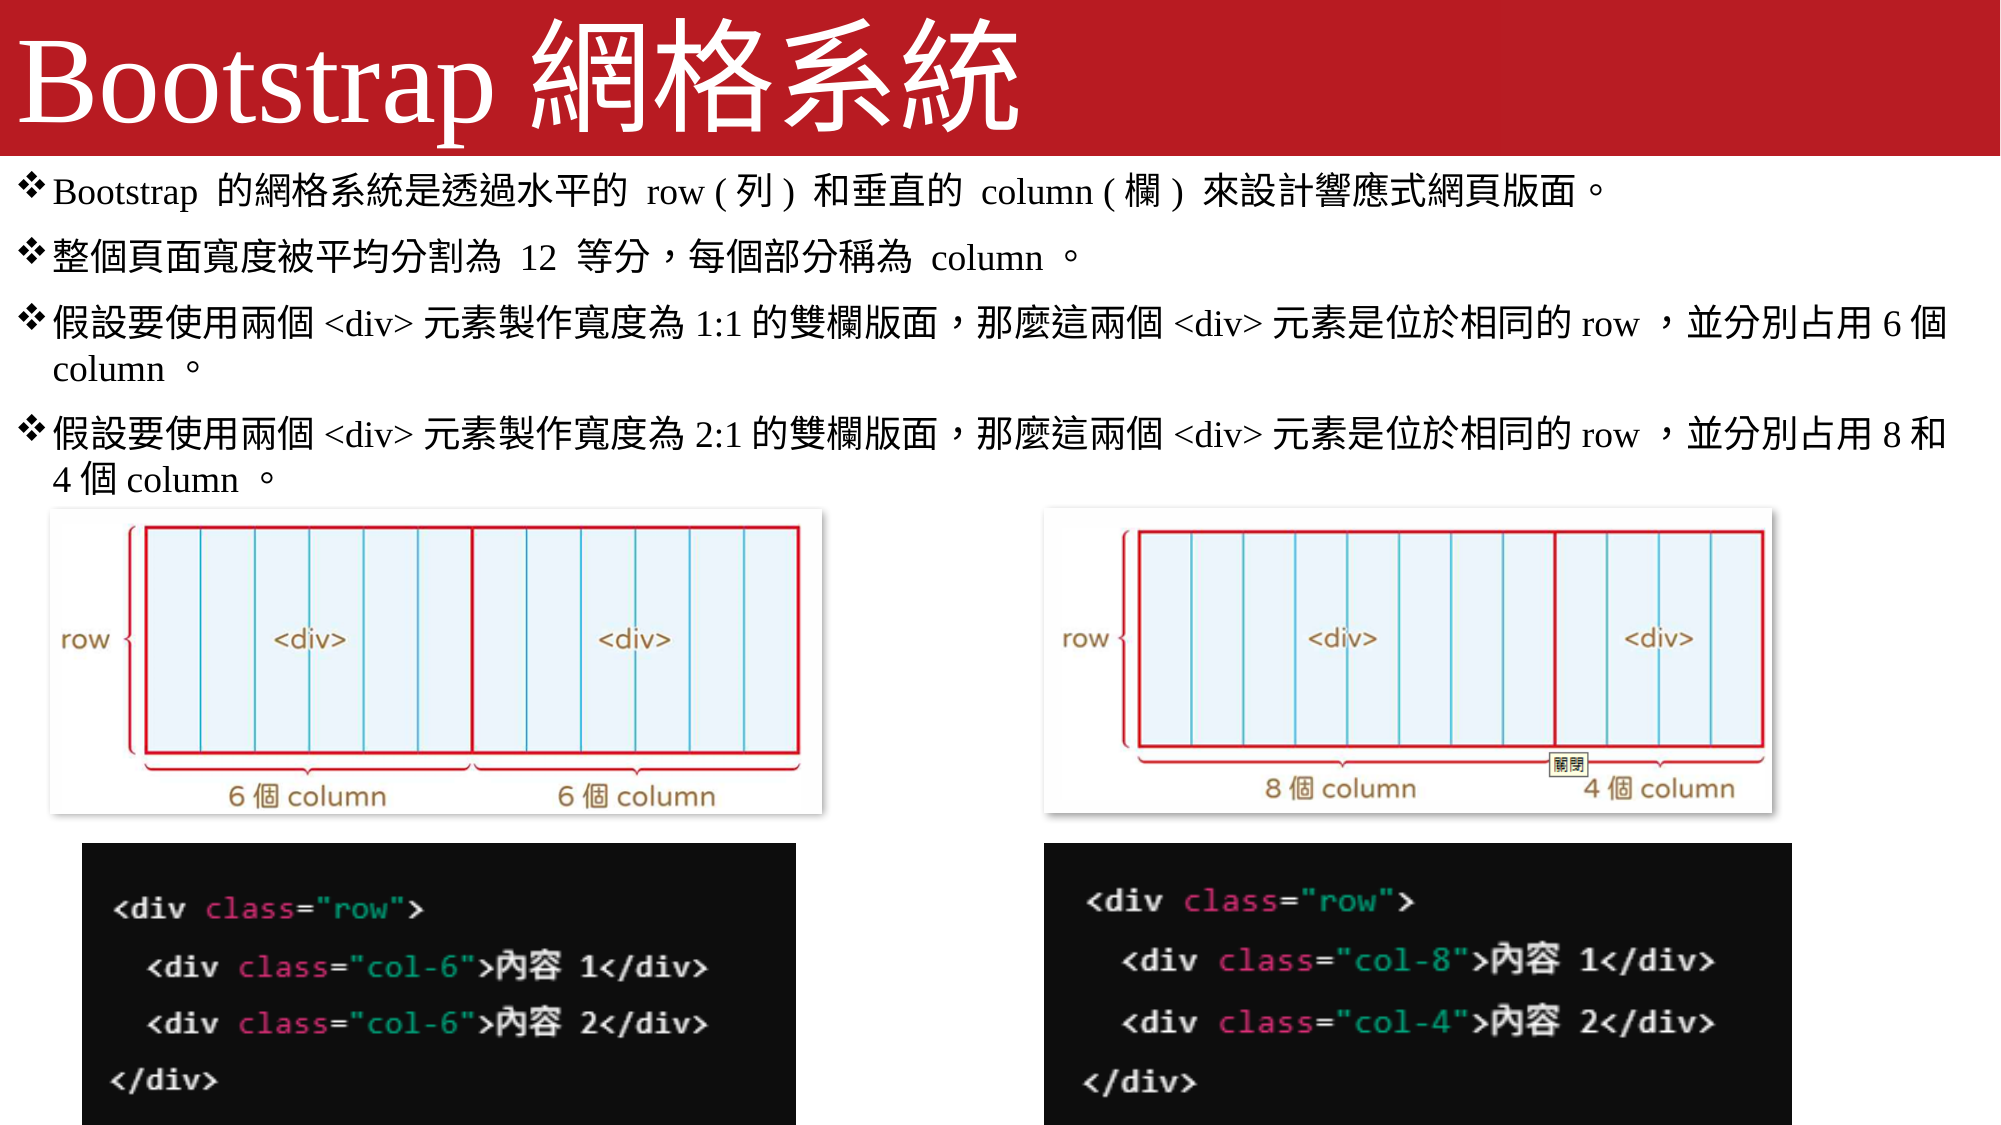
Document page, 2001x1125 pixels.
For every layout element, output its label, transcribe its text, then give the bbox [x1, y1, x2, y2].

picture [49, 509, 822, 814]
list Bootstrap 的網格系統是透過水平的 row (列) 和垂直的 column (欄) 來設計響應式網頁版面。 整個頁面寬度被平均分割為 12 等分，每個部分稱為 column。 假設要使用兩個<div>元素製作寬度為1:1的雙欄版面，那麼這兩個<div>元素是位於相同的row，並分別占用6個column。 假設要使用兩個<div>元素製作寬度為2:1的雙欄版面，那麼這兩個<div>元素是位於相同的row，並分別占用8和4個column。 [0, 159, 1988, 987]
title Bootstrap網格系統 [1, 0, 1727, 156]
picture [82, 843, 796, 1125]
picture [1044, 508, 1772, 813]
picture [1044, 843, 1792, 1125]
